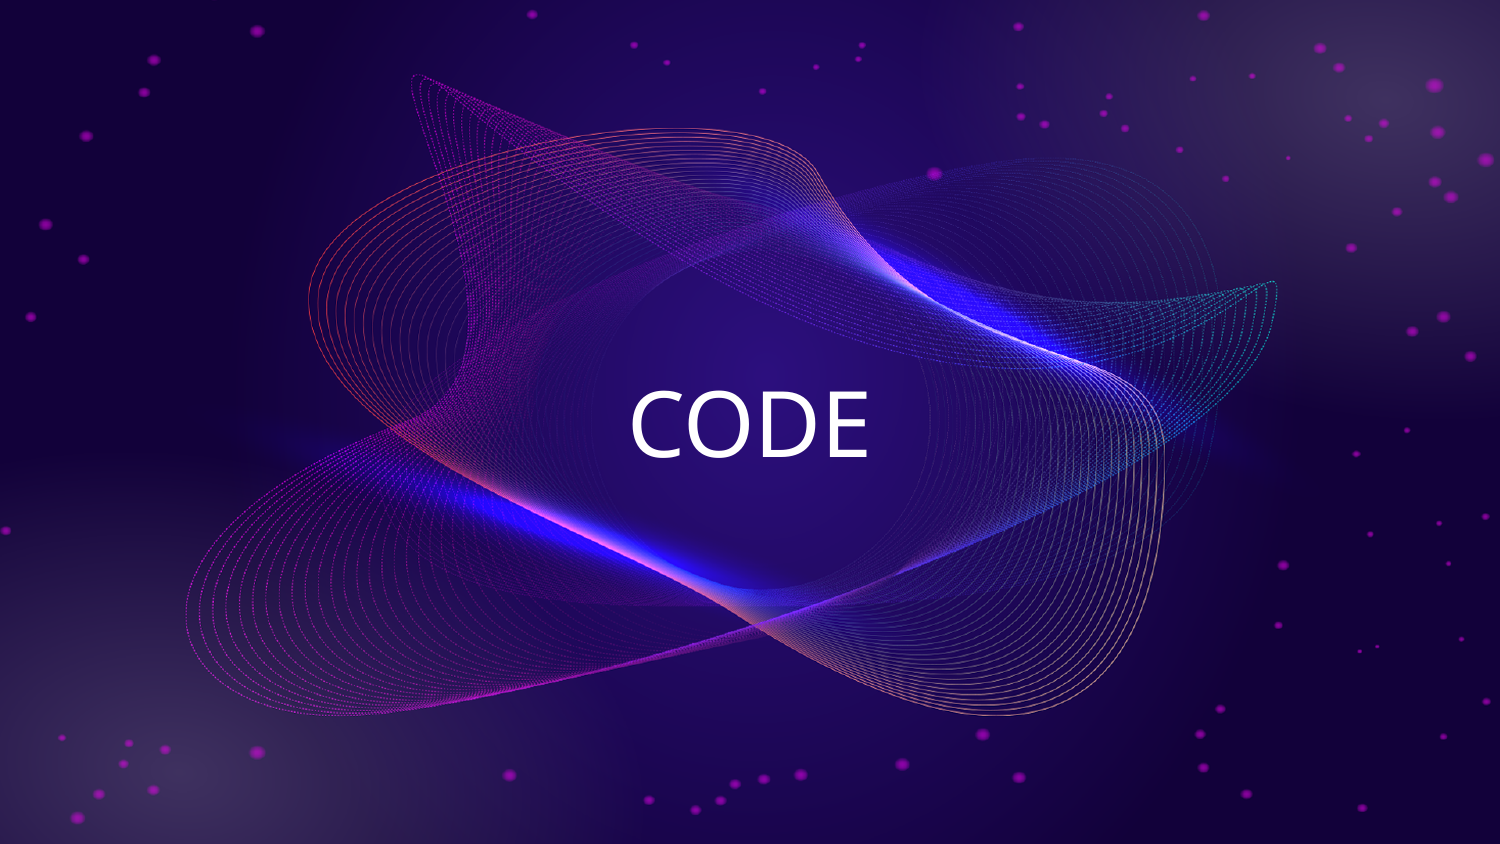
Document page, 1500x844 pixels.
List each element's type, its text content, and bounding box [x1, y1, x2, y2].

title CODE [116, 312, 1383, 530]
picture [0, 0, 1500, 844]
